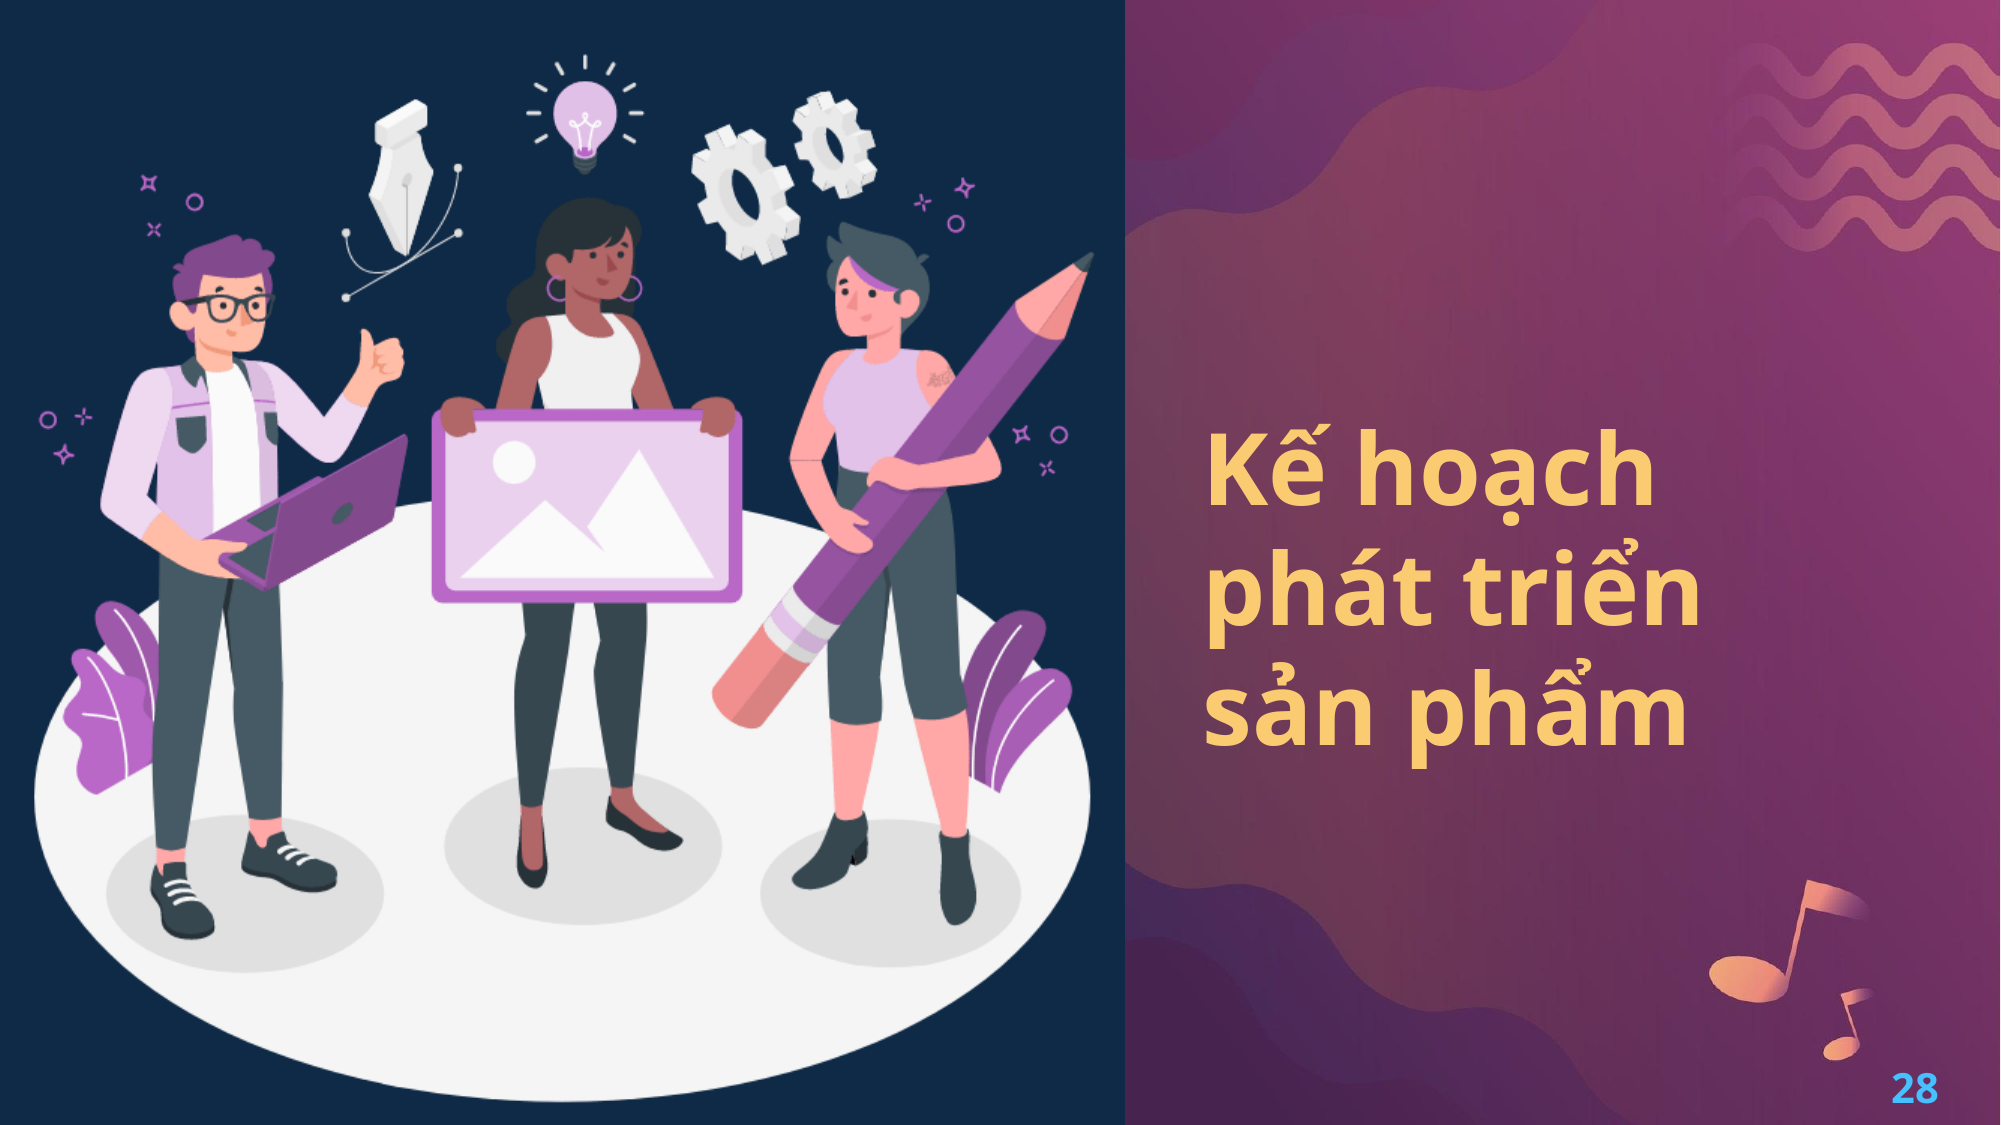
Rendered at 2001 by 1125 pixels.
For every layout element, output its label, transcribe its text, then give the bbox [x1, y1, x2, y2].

picture [0, 0, 2001, 1125]
text_box 28 [1876, 1046, 1967, 1112]
title Kế hoạch phát triển sản phẩm [1182, 404, 1927, 767]
